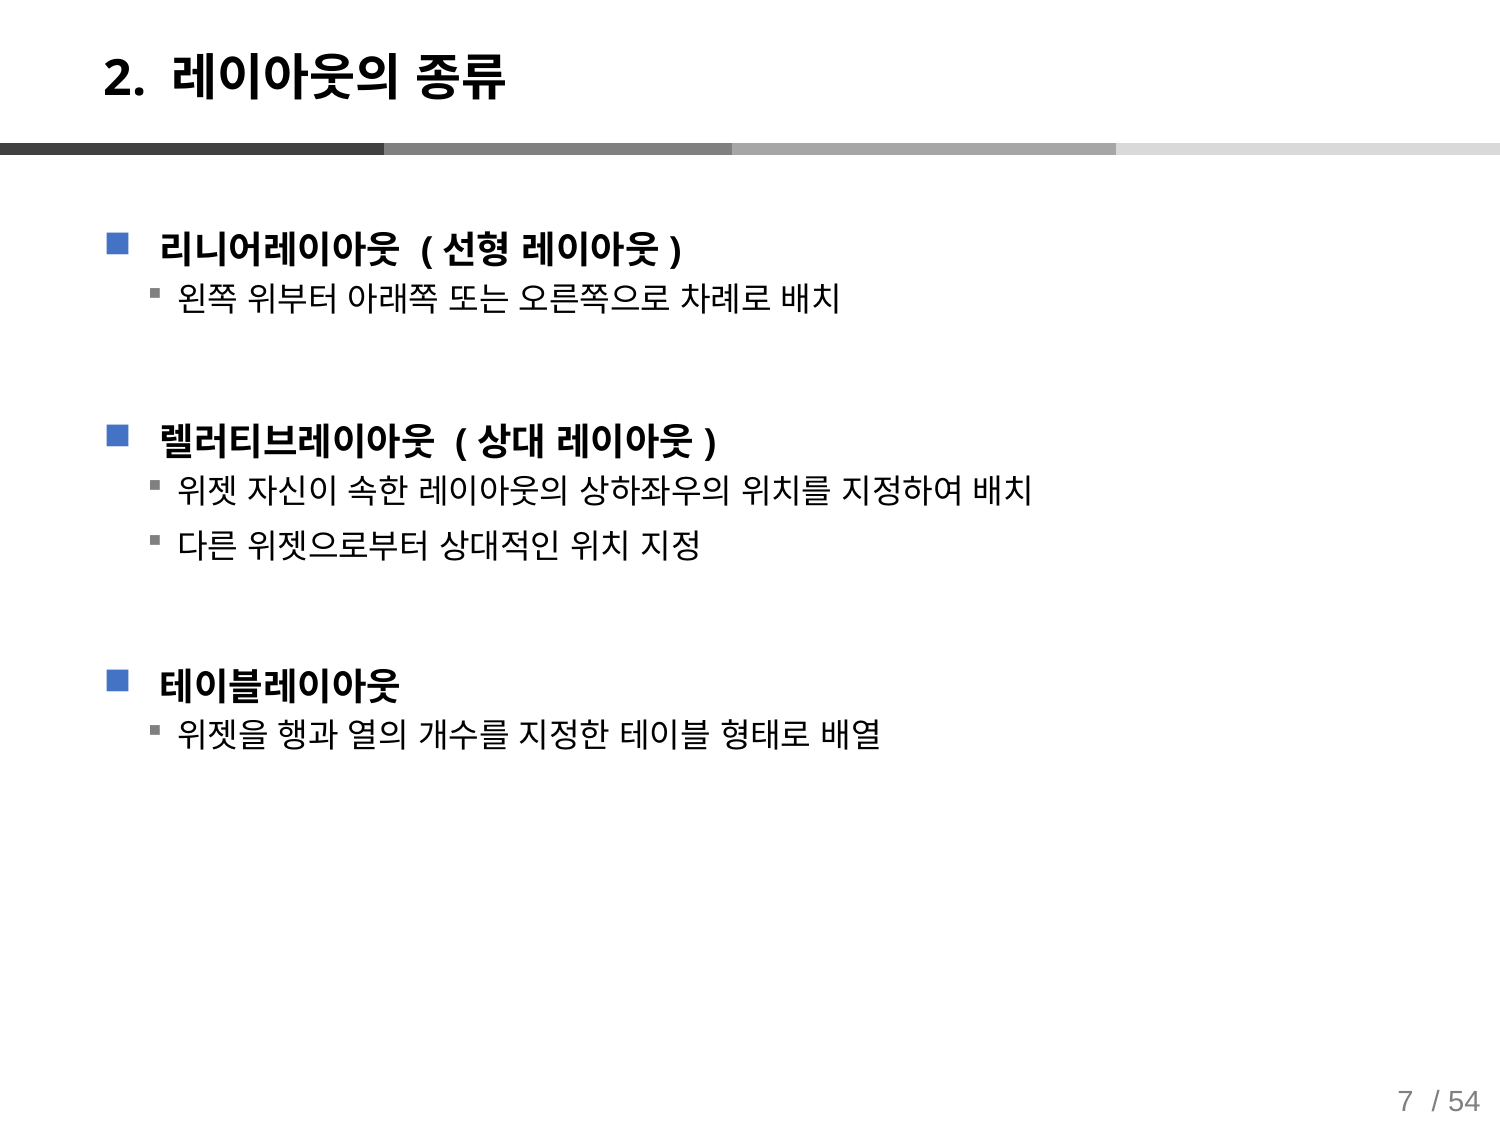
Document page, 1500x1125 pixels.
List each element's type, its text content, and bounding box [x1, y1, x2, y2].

title 2. 레이아웃의 종류 [88, 30, 1211, 121]
list 리니어레이아웃 (선형 레이아웃) 왼쪽 위부터 아래쪽 또는 오른쪽으로 차례로 배치 렐러티브레이아웃 (상대 레이아웃) 위젯 자신이 속한 레이아웃의 상하좌우의 위치를 지정하여 배치 다른 위젯으로부터 상대적인 위치 지정 테이블레이아웃 위젯을 행과 열의 개수를 지정한 테이블 형태로 배열 [88, 196, 1436, 1083]
